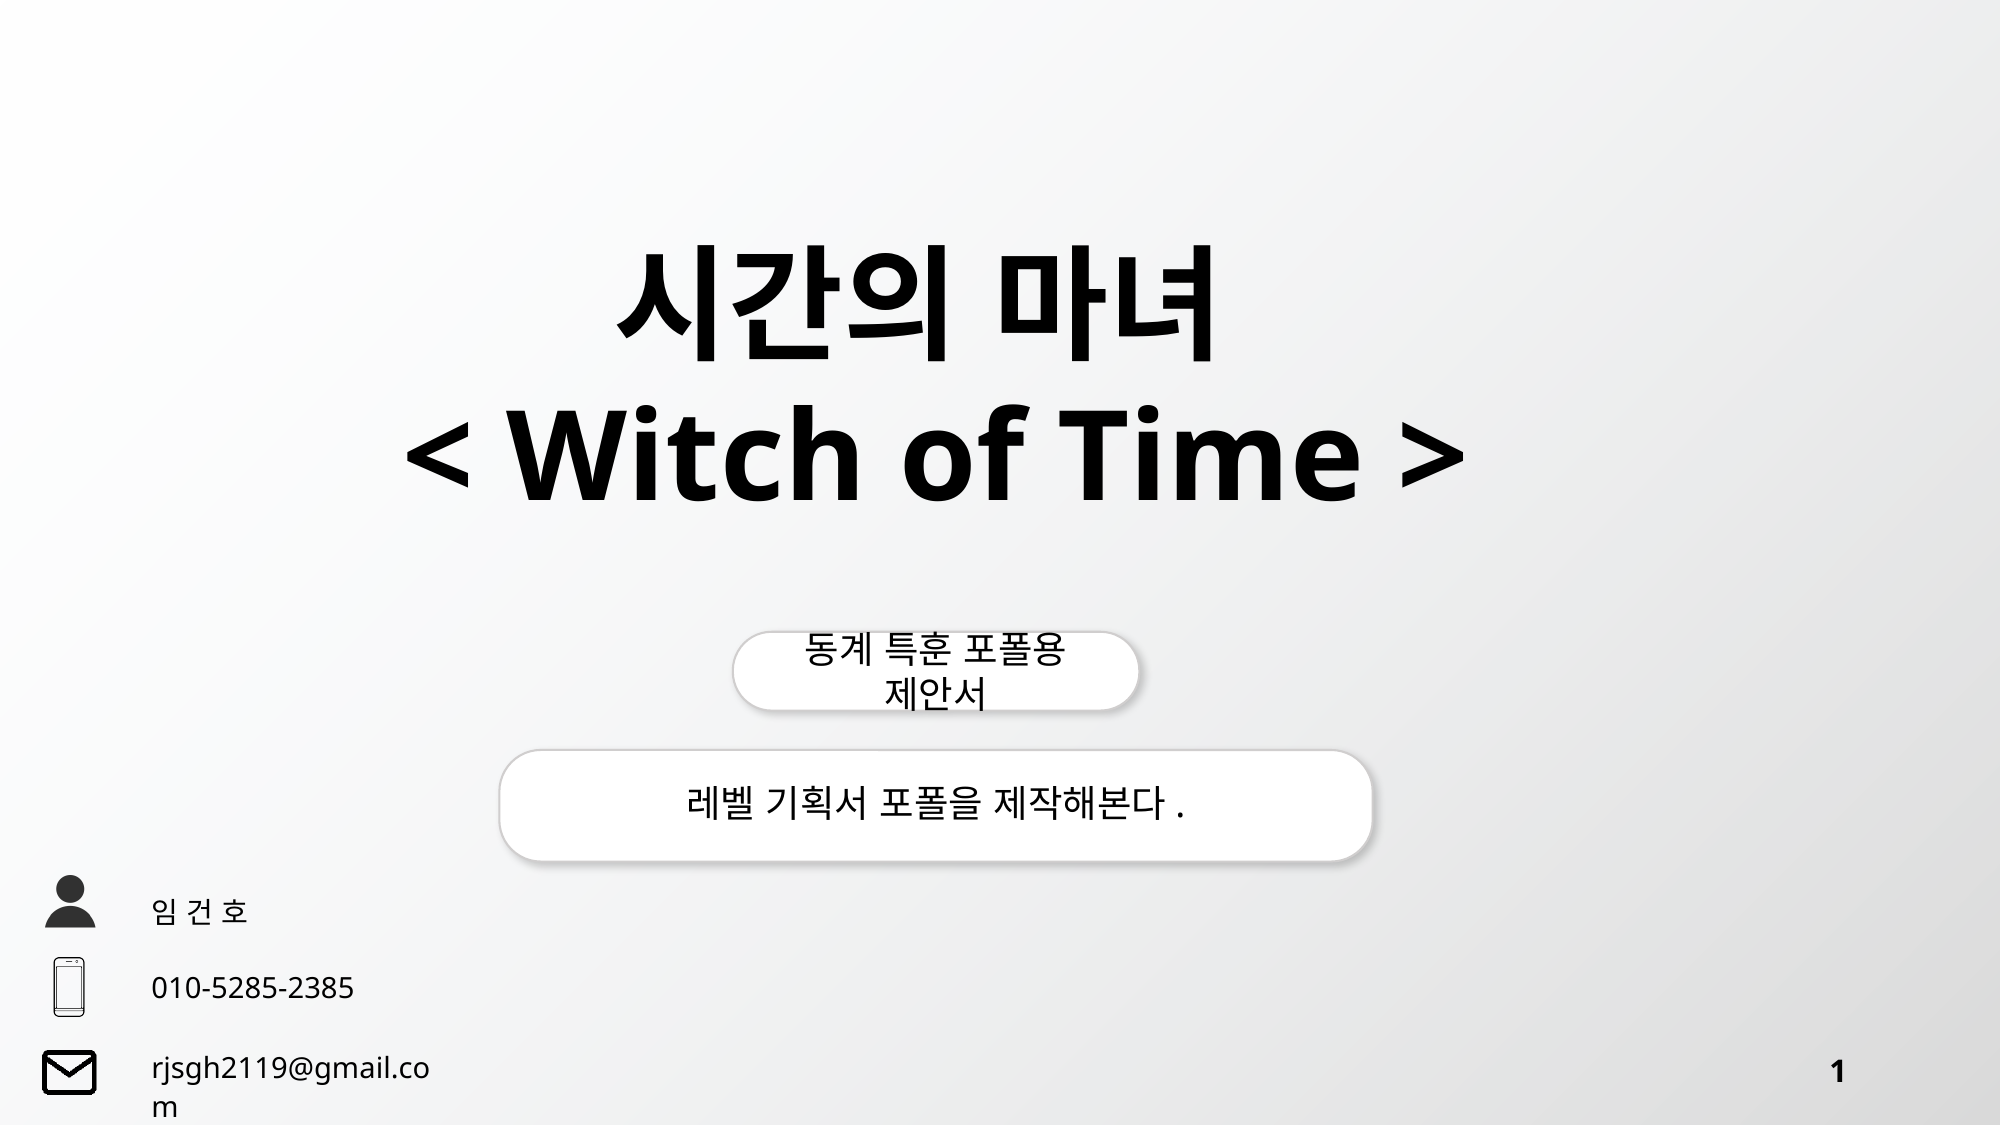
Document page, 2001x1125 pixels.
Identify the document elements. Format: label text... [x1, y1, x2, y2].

slide_number 1 [1412, 1042, 1863, 1103]
text_box 레벨 기획서 포폴을 제작해본다. [498, 748, 1374, 863]
table_header 임 건 호 [136, 882, 322, 935]
table_header rjsgh2119@gmail.com [136, 1039, 455, 1124]
text_box 시간의 마녀 < Witch of Time > [387, 217, 1485, 533]
picture [40, 872, 99, 932]
picture [39, 1042, 99, 1102]
picture [39, 957, 99, 1017]
text_box 동계 특훈 포폴용 제안서 [731, 630, 1141, 712]
table_header 010-5285-2385 [136, 958, 398, 1017]
